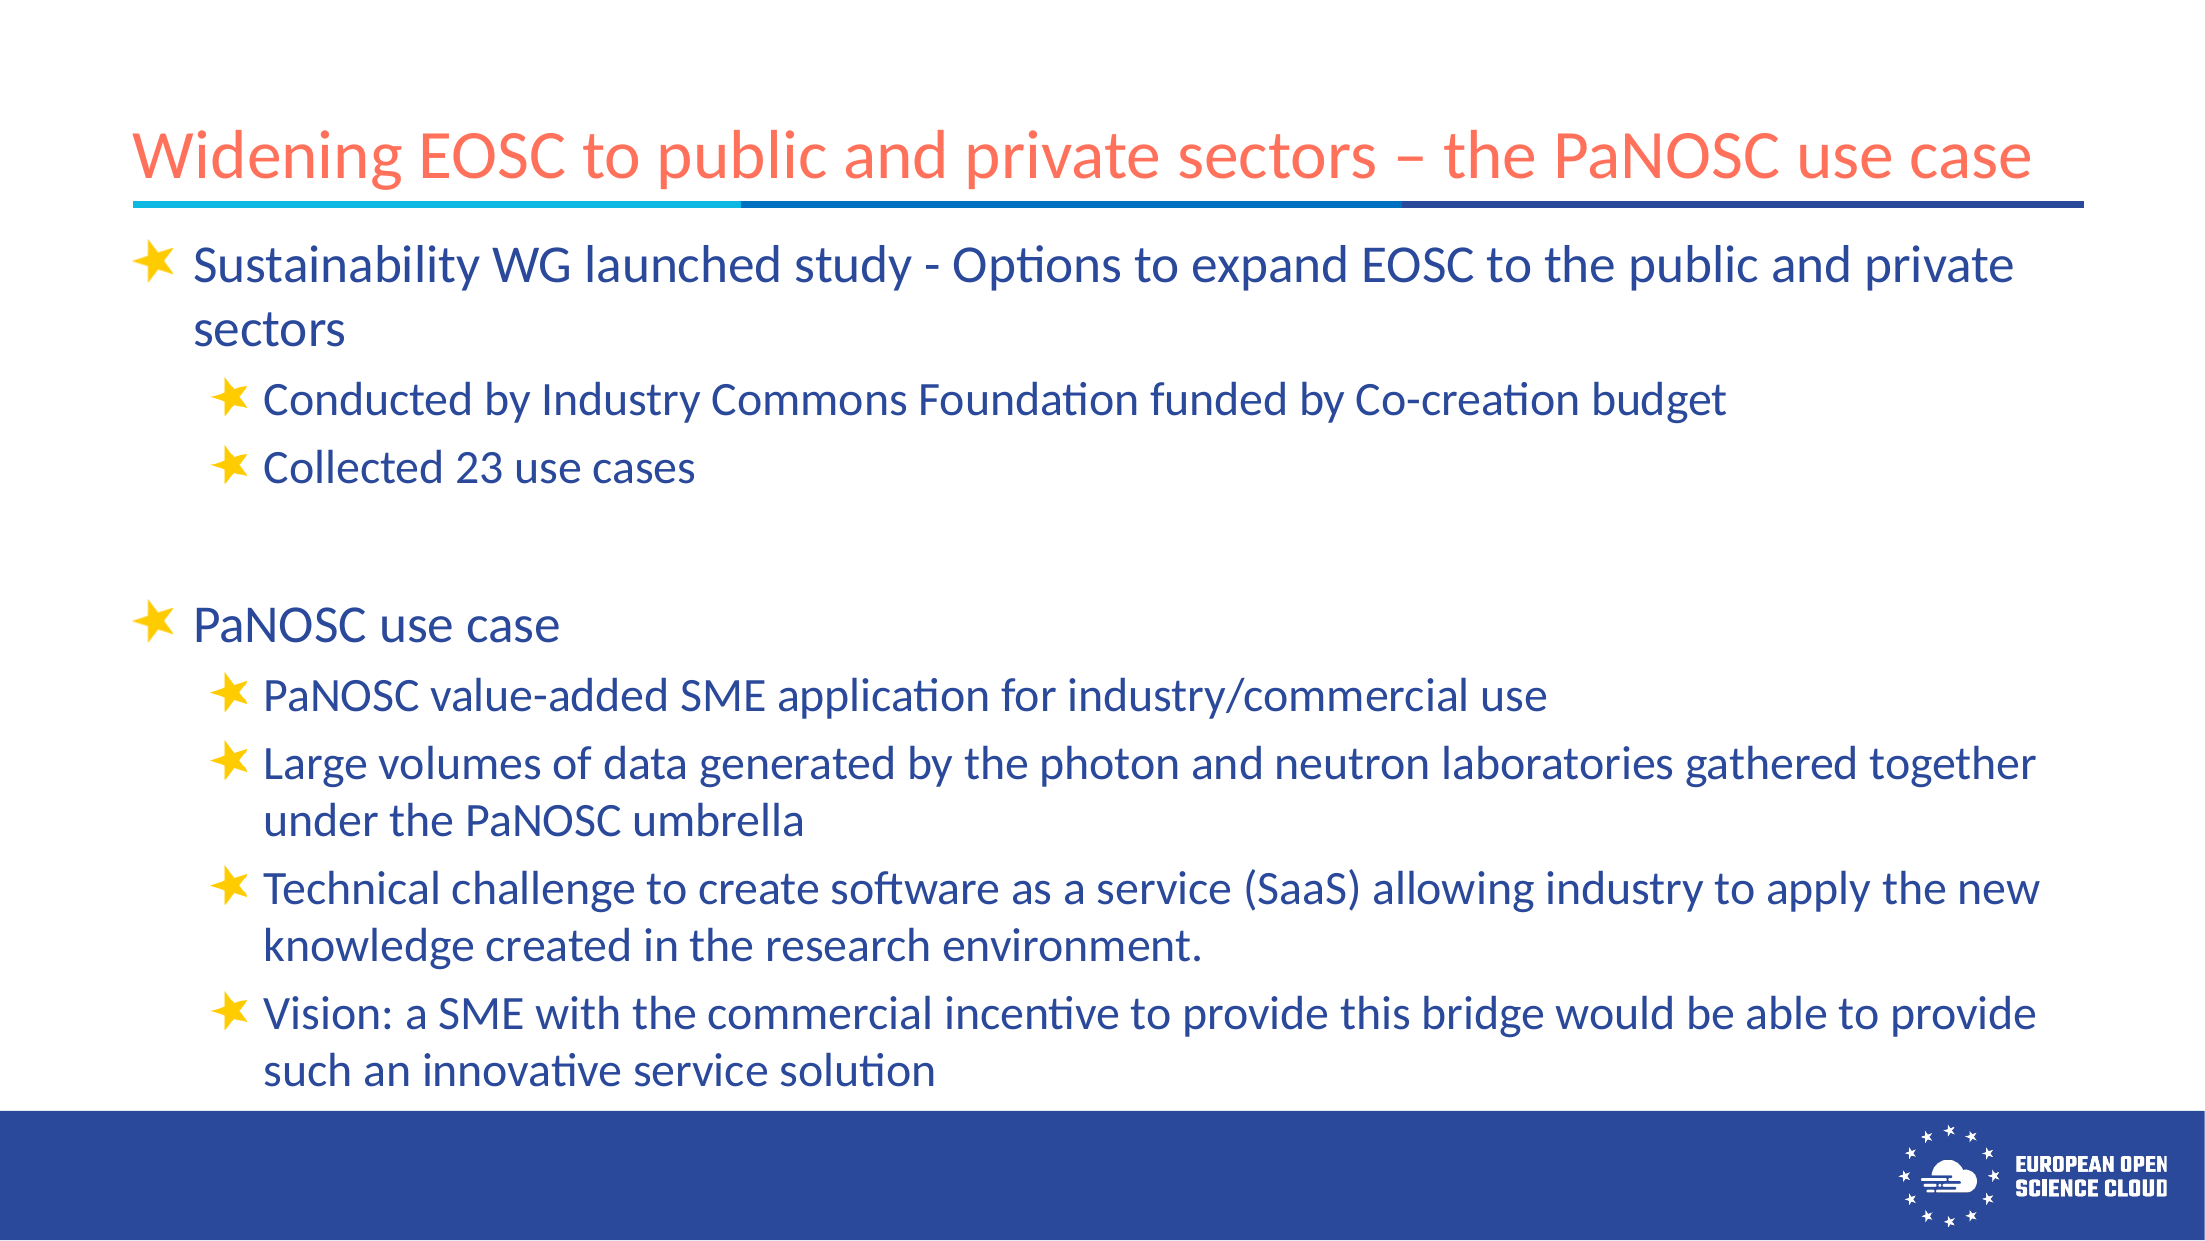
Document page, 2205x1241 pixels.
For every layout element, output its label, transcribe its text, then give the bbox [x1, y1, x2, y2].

picture [132, 599, 173, 643]
picture [210, 740, 247, 780]
picture [210, 865, 247, 905]
picture [132, 239, 173, 283]
picture [210, 377, 247, 416]
list Sustainability WG launched study - Options to expand EOSC to the public and private sectors Conducted by Industry Commons Foundation funded by Co-creation budget Collected 23 use cases PaNOSC use case PaNOSC value-added SME application for industry/commercial use Large volumes of data generated by the photon and neutron laboratories gathered together under the PaNOSC umbrella Technical challenge to create software as a service (SaaS) allowing industry to apply the new knowledge created in the research environment. Vision: a SME with the commercial incentive to provide this bridge would be able to provide such an innovative service solution [132, 223, 2085, 1108]
picture [210, 672, 247, 712]
title Widening EOSC to public and private sectors – the PaNOSC use case [132, 39, 2084, 200]
picture [210, 991, 247, 1030]
picture [210, 445, 247, 484]
